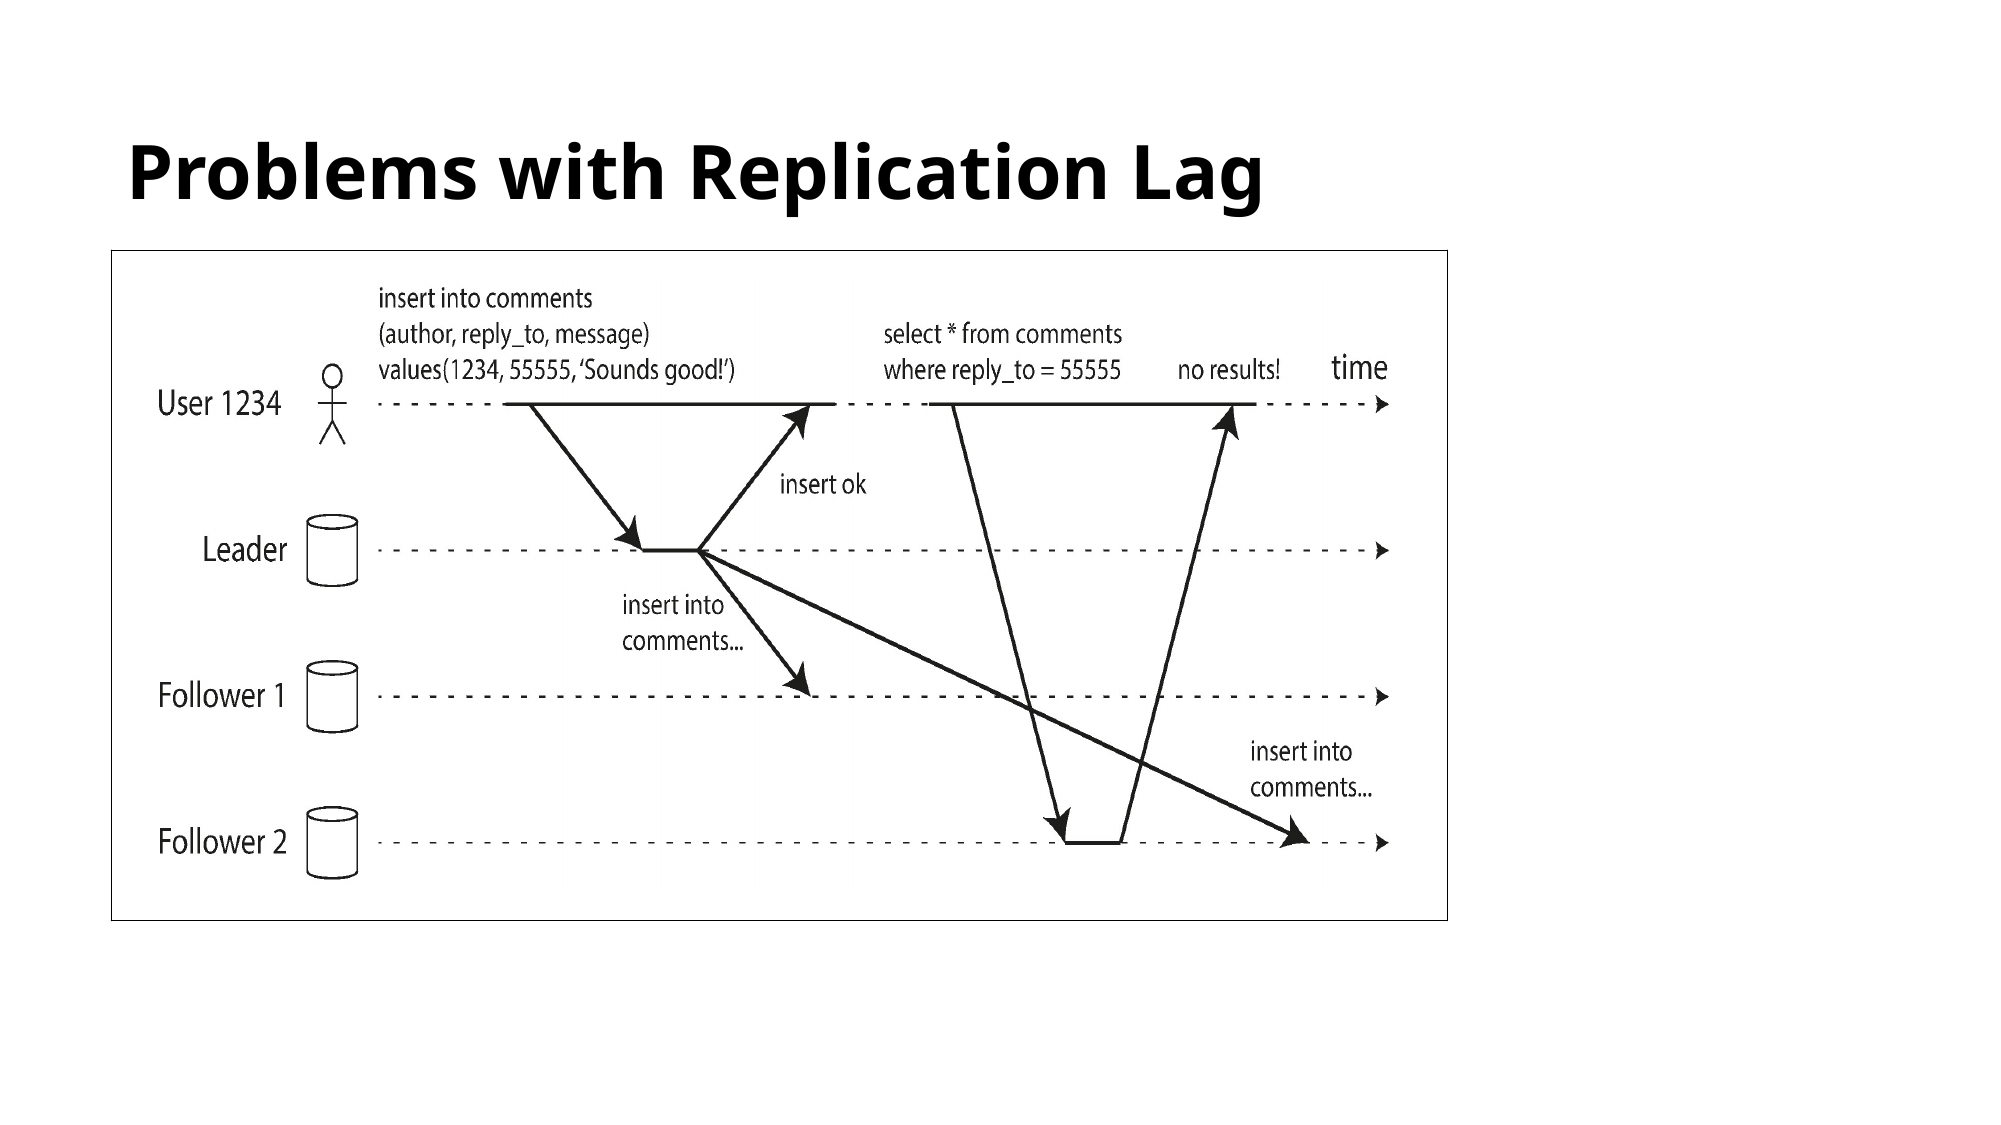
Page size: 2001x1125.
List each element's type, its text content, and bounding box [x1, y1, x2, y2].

title Problems with Replication Lag [111, 99, 1522, 250]
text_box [110, 249, 1448, 921]
